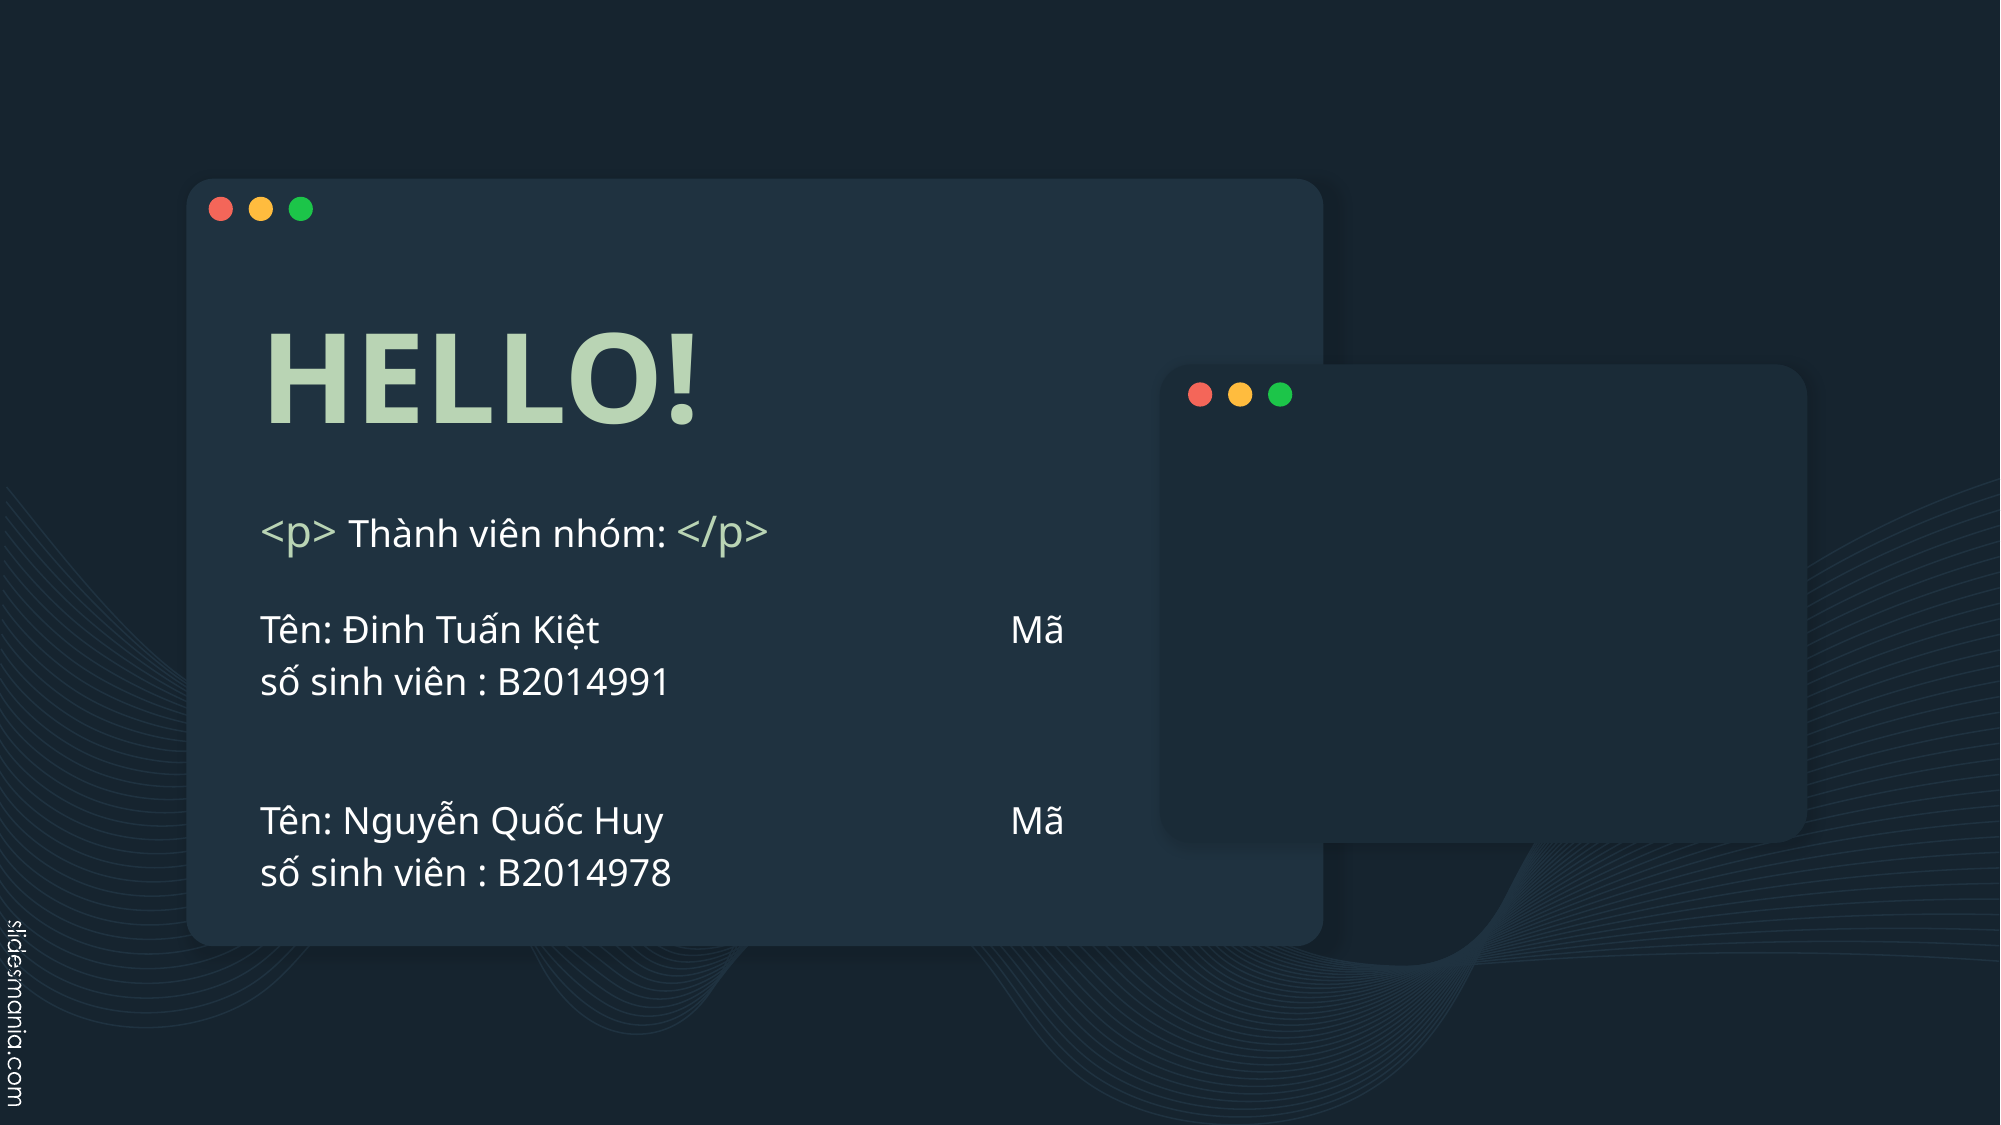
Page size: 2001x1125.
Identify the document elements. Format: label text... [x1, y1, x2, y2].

list <p> Thành viên nhóm: </p> Tên: Đinh Tuấn Kiệt Mã số sinh viên : B2014991 Tên: Nguyễn Quốc Huy Mã số sinh viên : B2014978 [239, 475, 1113, 922]
title HELLO! [239, 278, 1113, 453]
